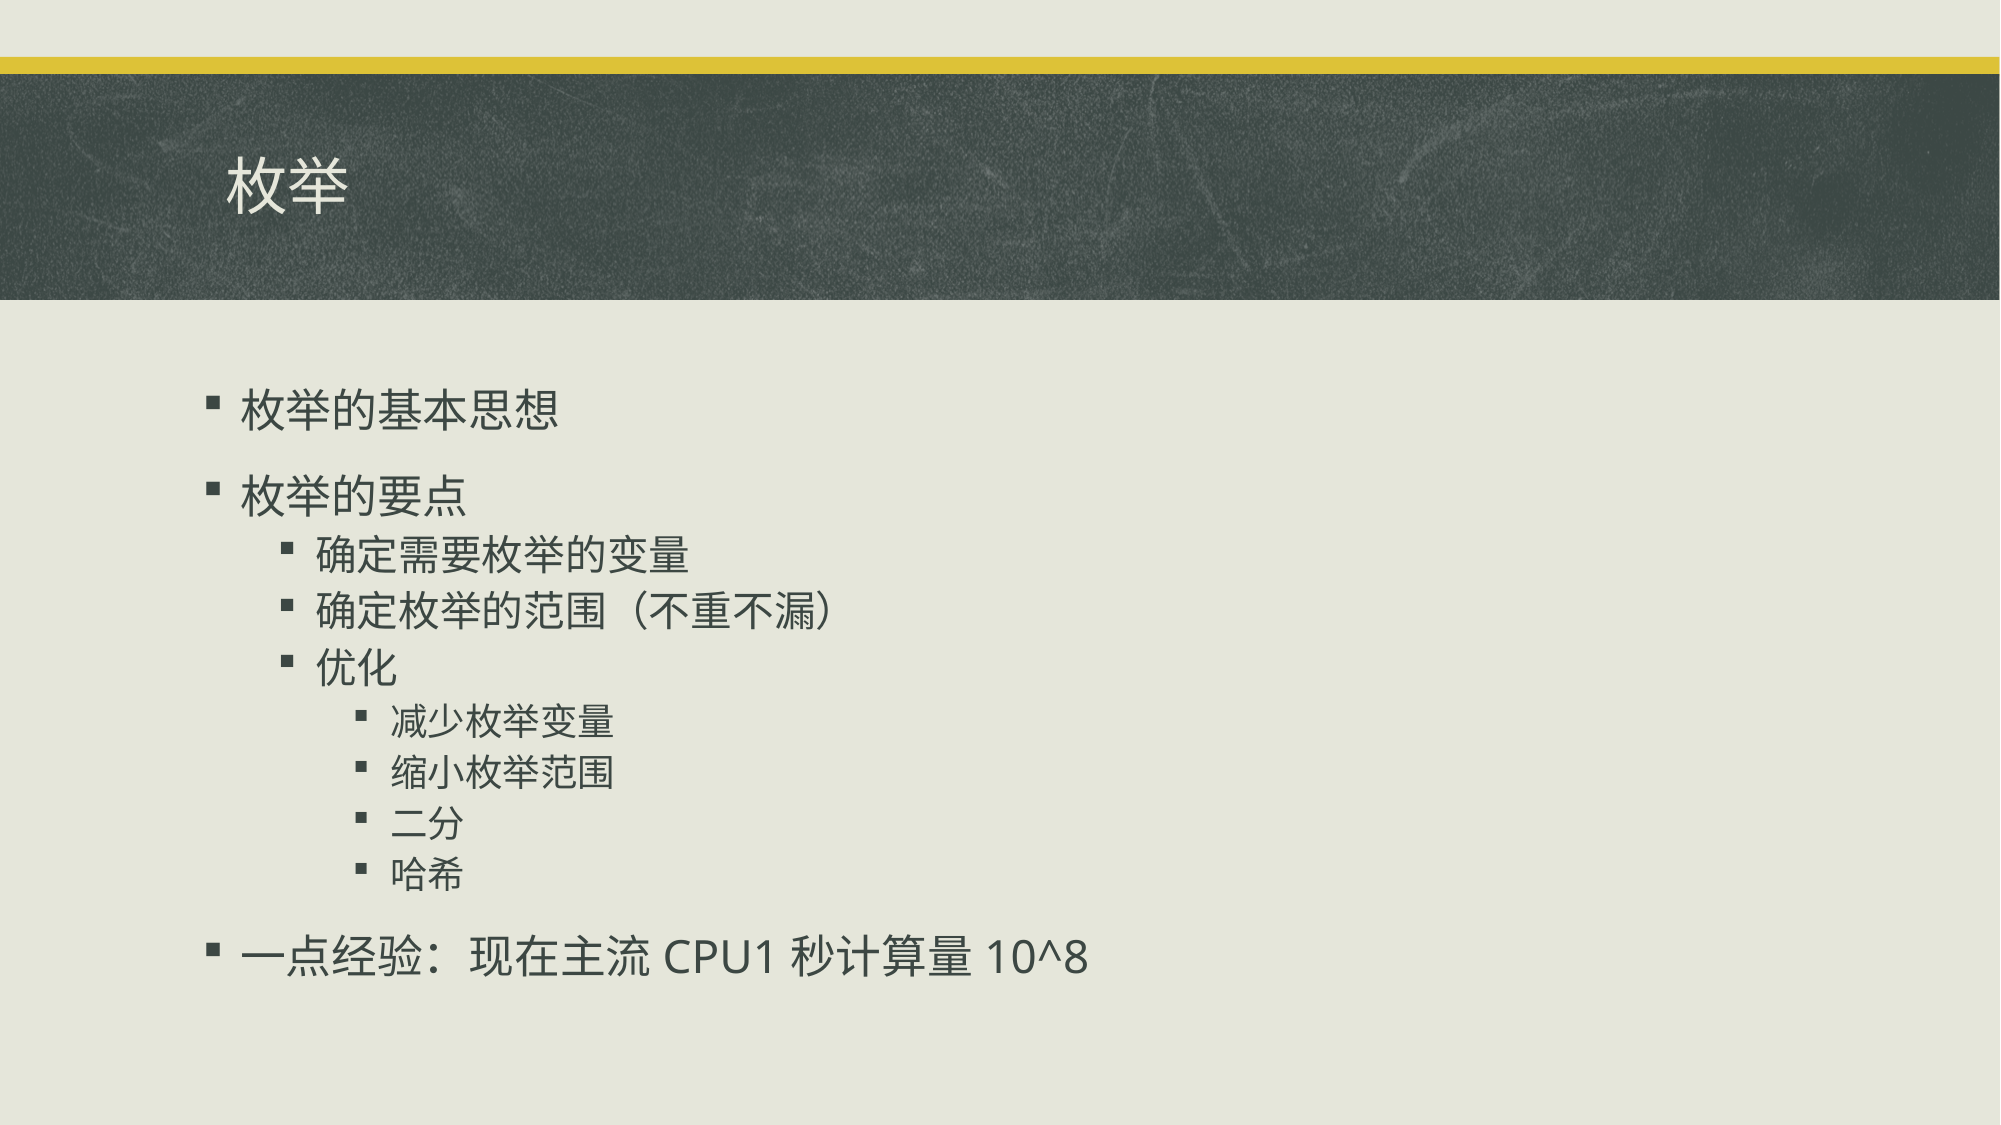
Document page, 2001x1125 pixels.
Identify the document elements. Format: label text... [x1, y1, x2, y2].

picture [0, 74, 2000, 300]
text_box 枚举的基本思想 枚举的要点 确定需要枚举的变量 确定枚举的范围（不重不漏） 优化 减少枚举变量 缩小枚举范围 二分 哈希 一点经验：现在主流CPU1秒计算量10^8 [187, 373, 1914, 1028]
title 枚举 [210, 76, 1790, 300]
